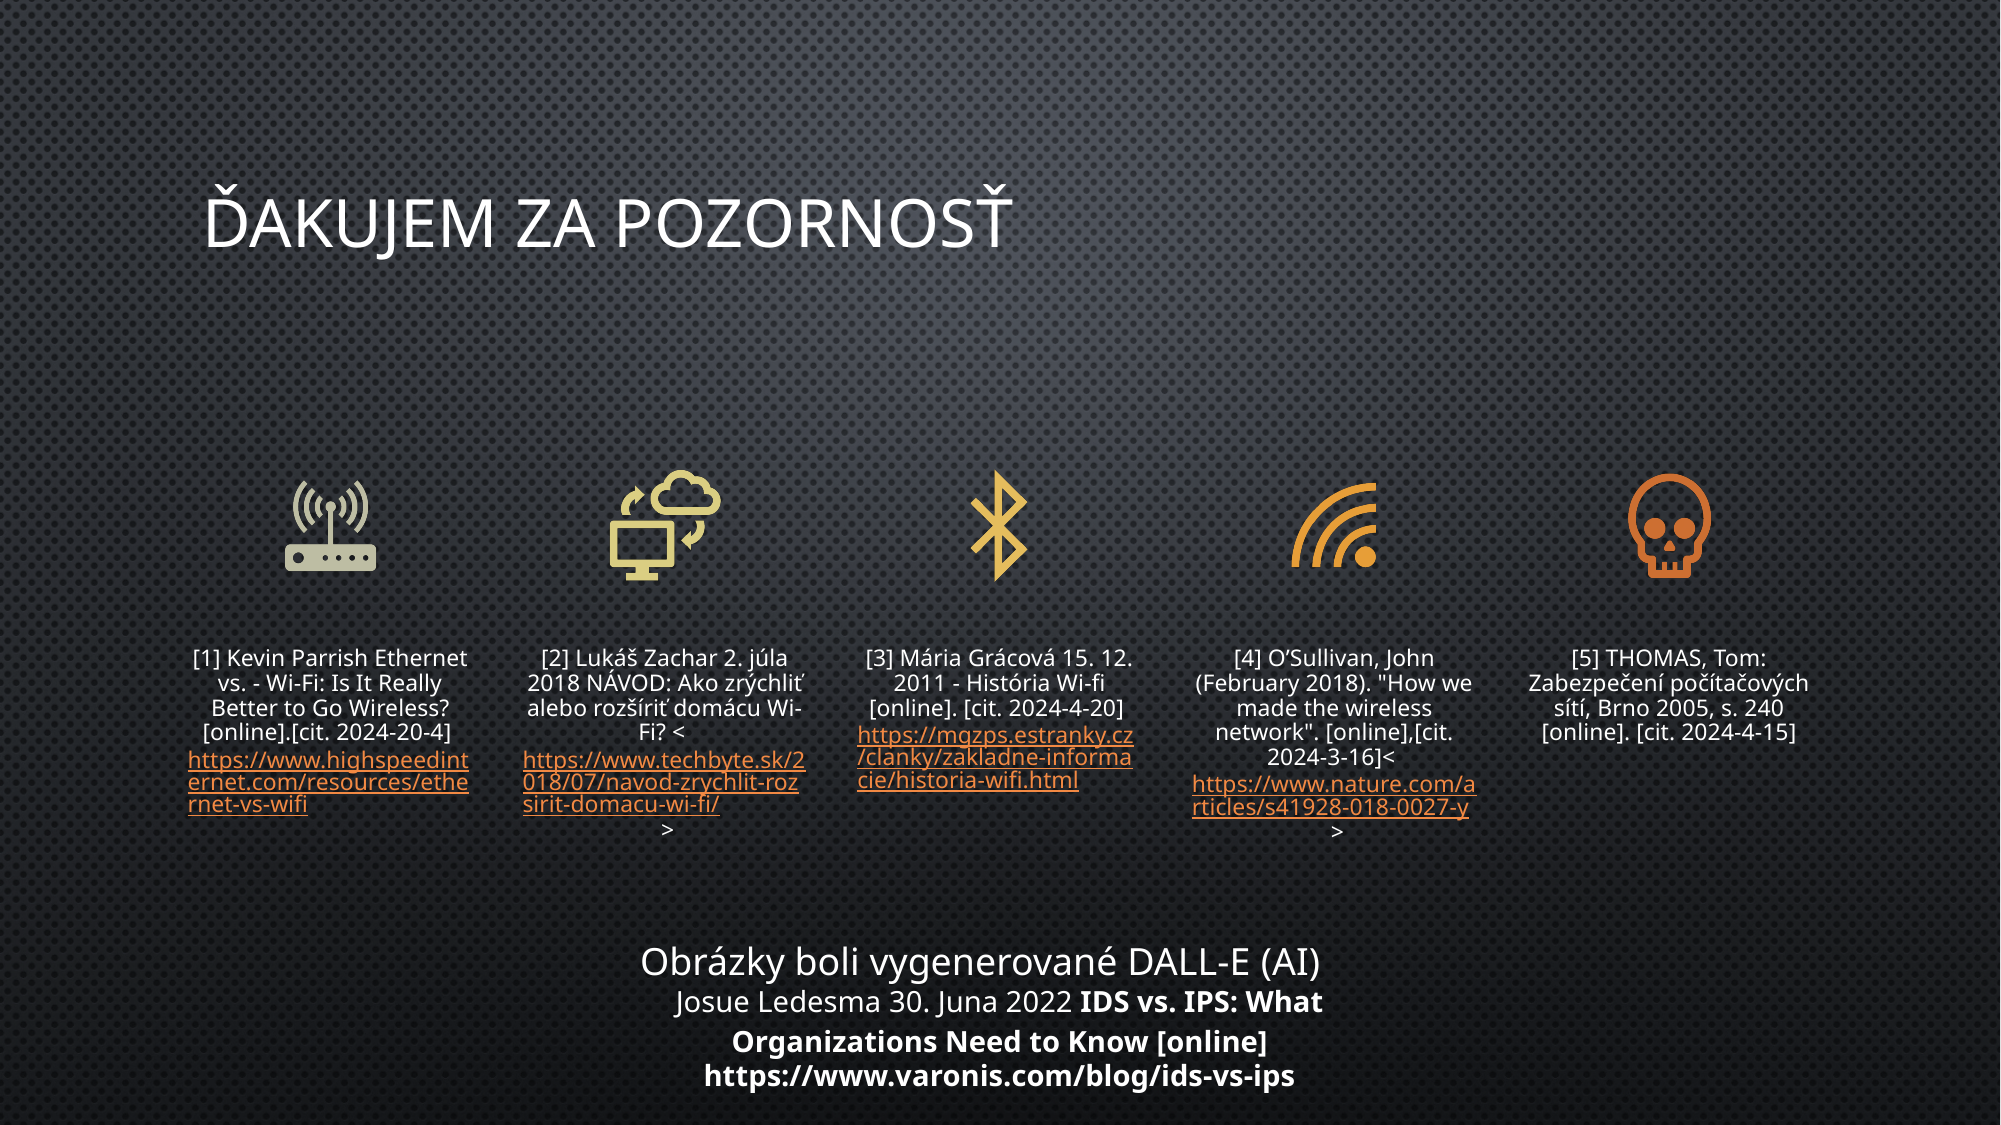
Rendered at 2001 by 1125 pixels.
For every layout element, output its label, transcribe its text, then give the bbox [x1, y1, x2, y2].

title ďakujem za pozornosť [187, 99, 1813, 341]
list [186, 374, 1813, 931]
text_box Obrázky boli vygenerované DALL-E (AI) Josue Ledesma 30. Juna 2022 IDS vs. IPS: What Organizations Need to Know [online] https://www.varonis.com/blog/ids-vs-ips [625, 931, 1374, 1125]
